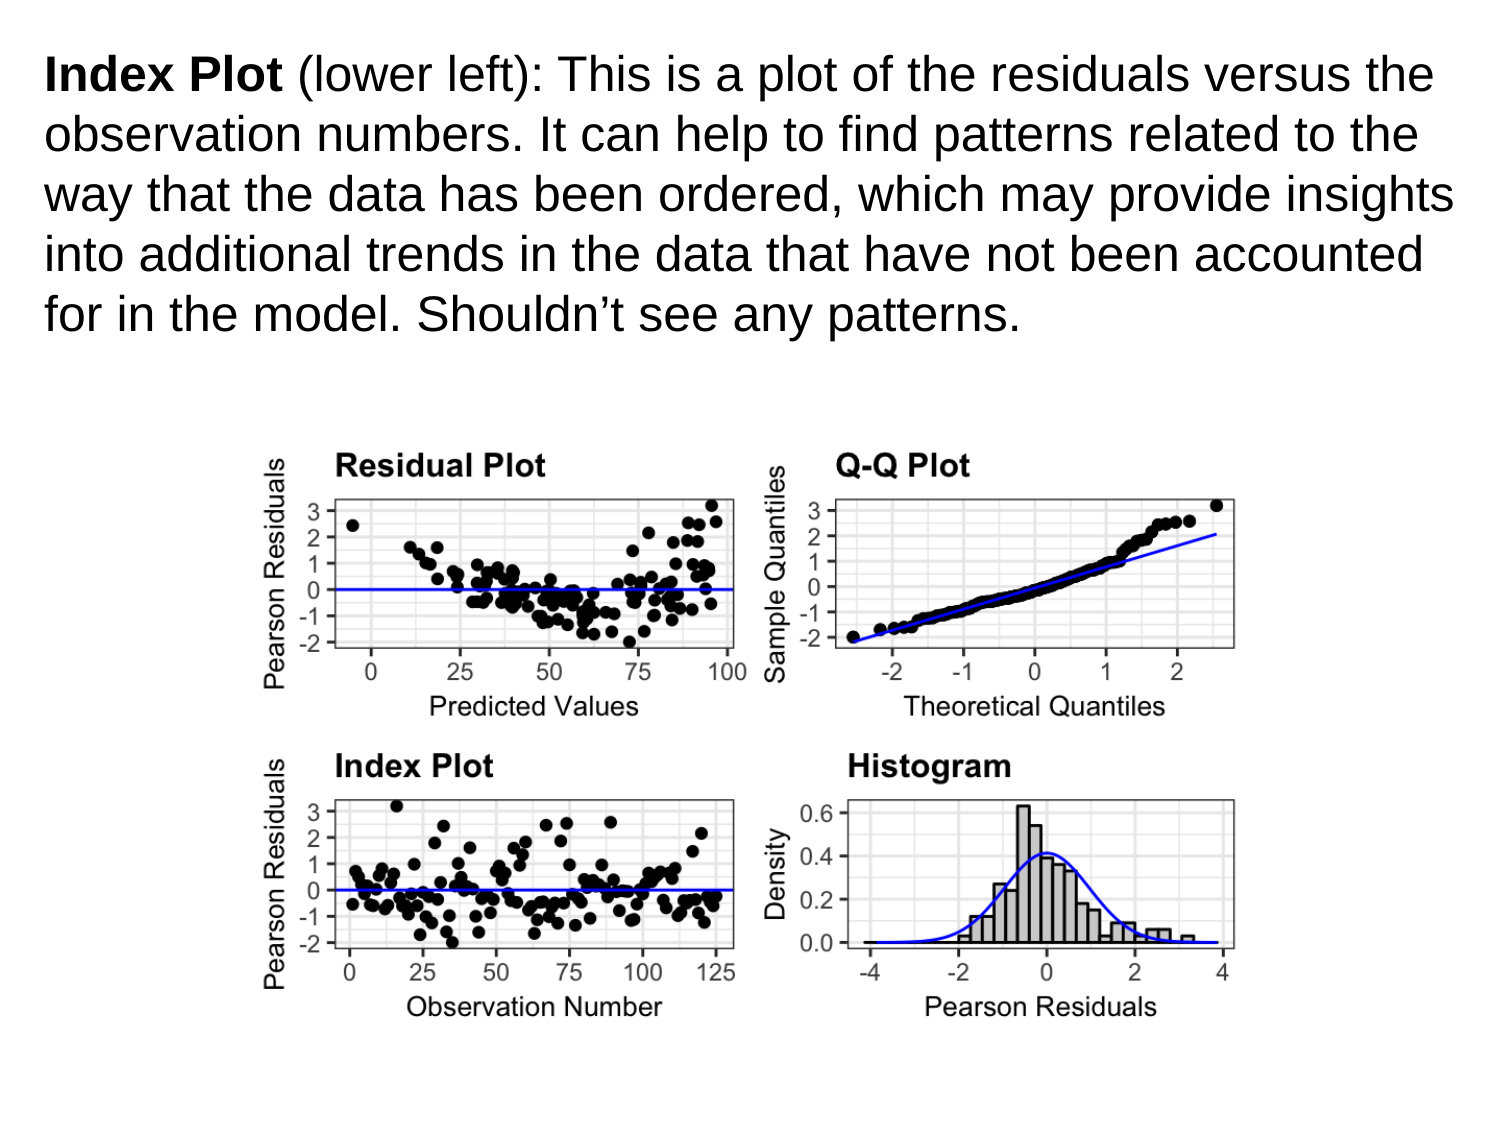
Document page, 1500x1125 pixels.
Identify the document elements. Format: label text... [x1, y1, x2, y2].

text_box Index Plot (lower left): This is a plot of the residuals versus the observation numbers. It can help to find patterns related to the way that the data has been ordered, which may provide insights into additional trends in the data that have not been accounted for in the model. Shouldn’t see any patterns. [29, 33, 1500, 349]
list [249, 437, 1251, 1038]
